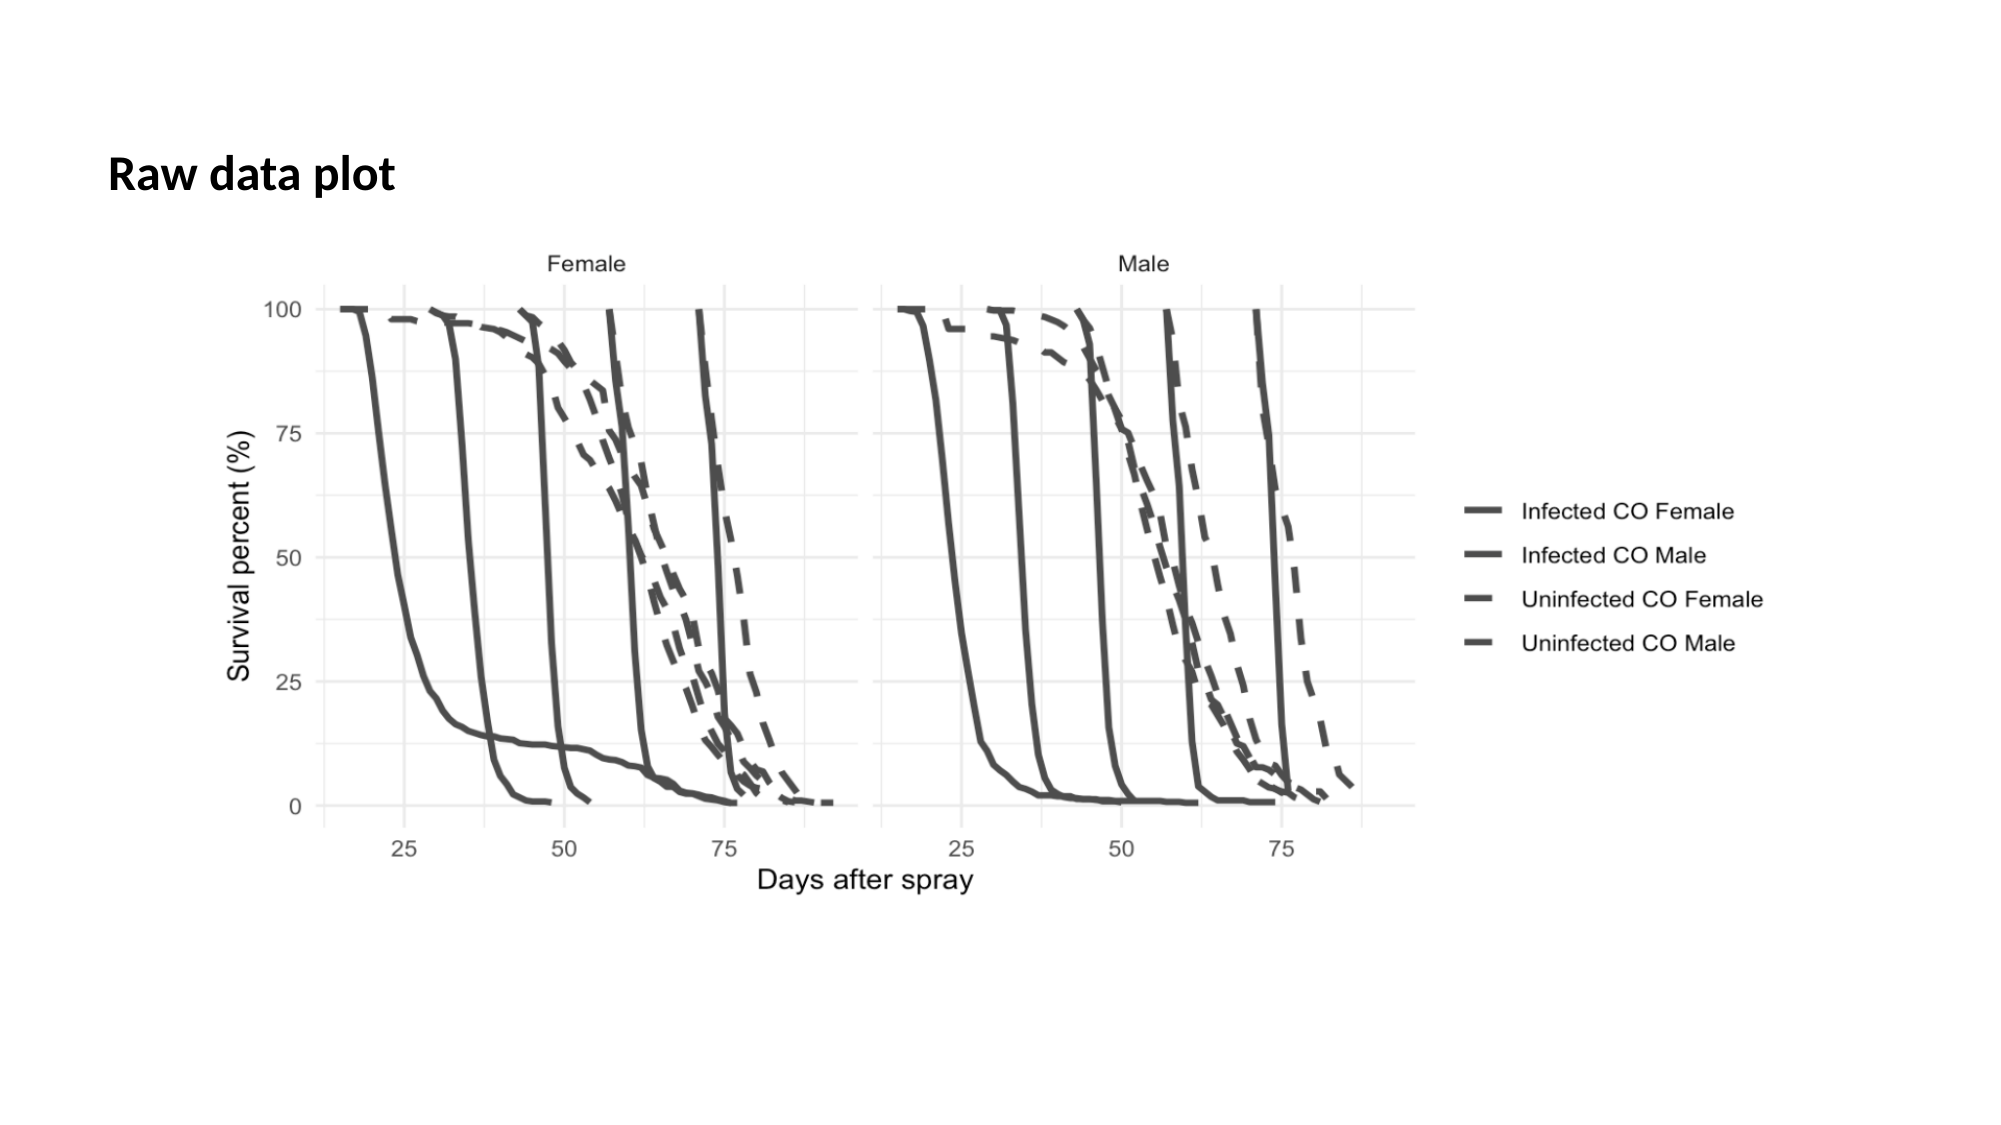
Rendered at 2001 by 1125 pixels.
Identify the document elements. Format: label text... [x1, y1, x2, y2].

text_box Raw data plot [93, 132, 883, 208]
picture [198, 217, 1802, 908]
